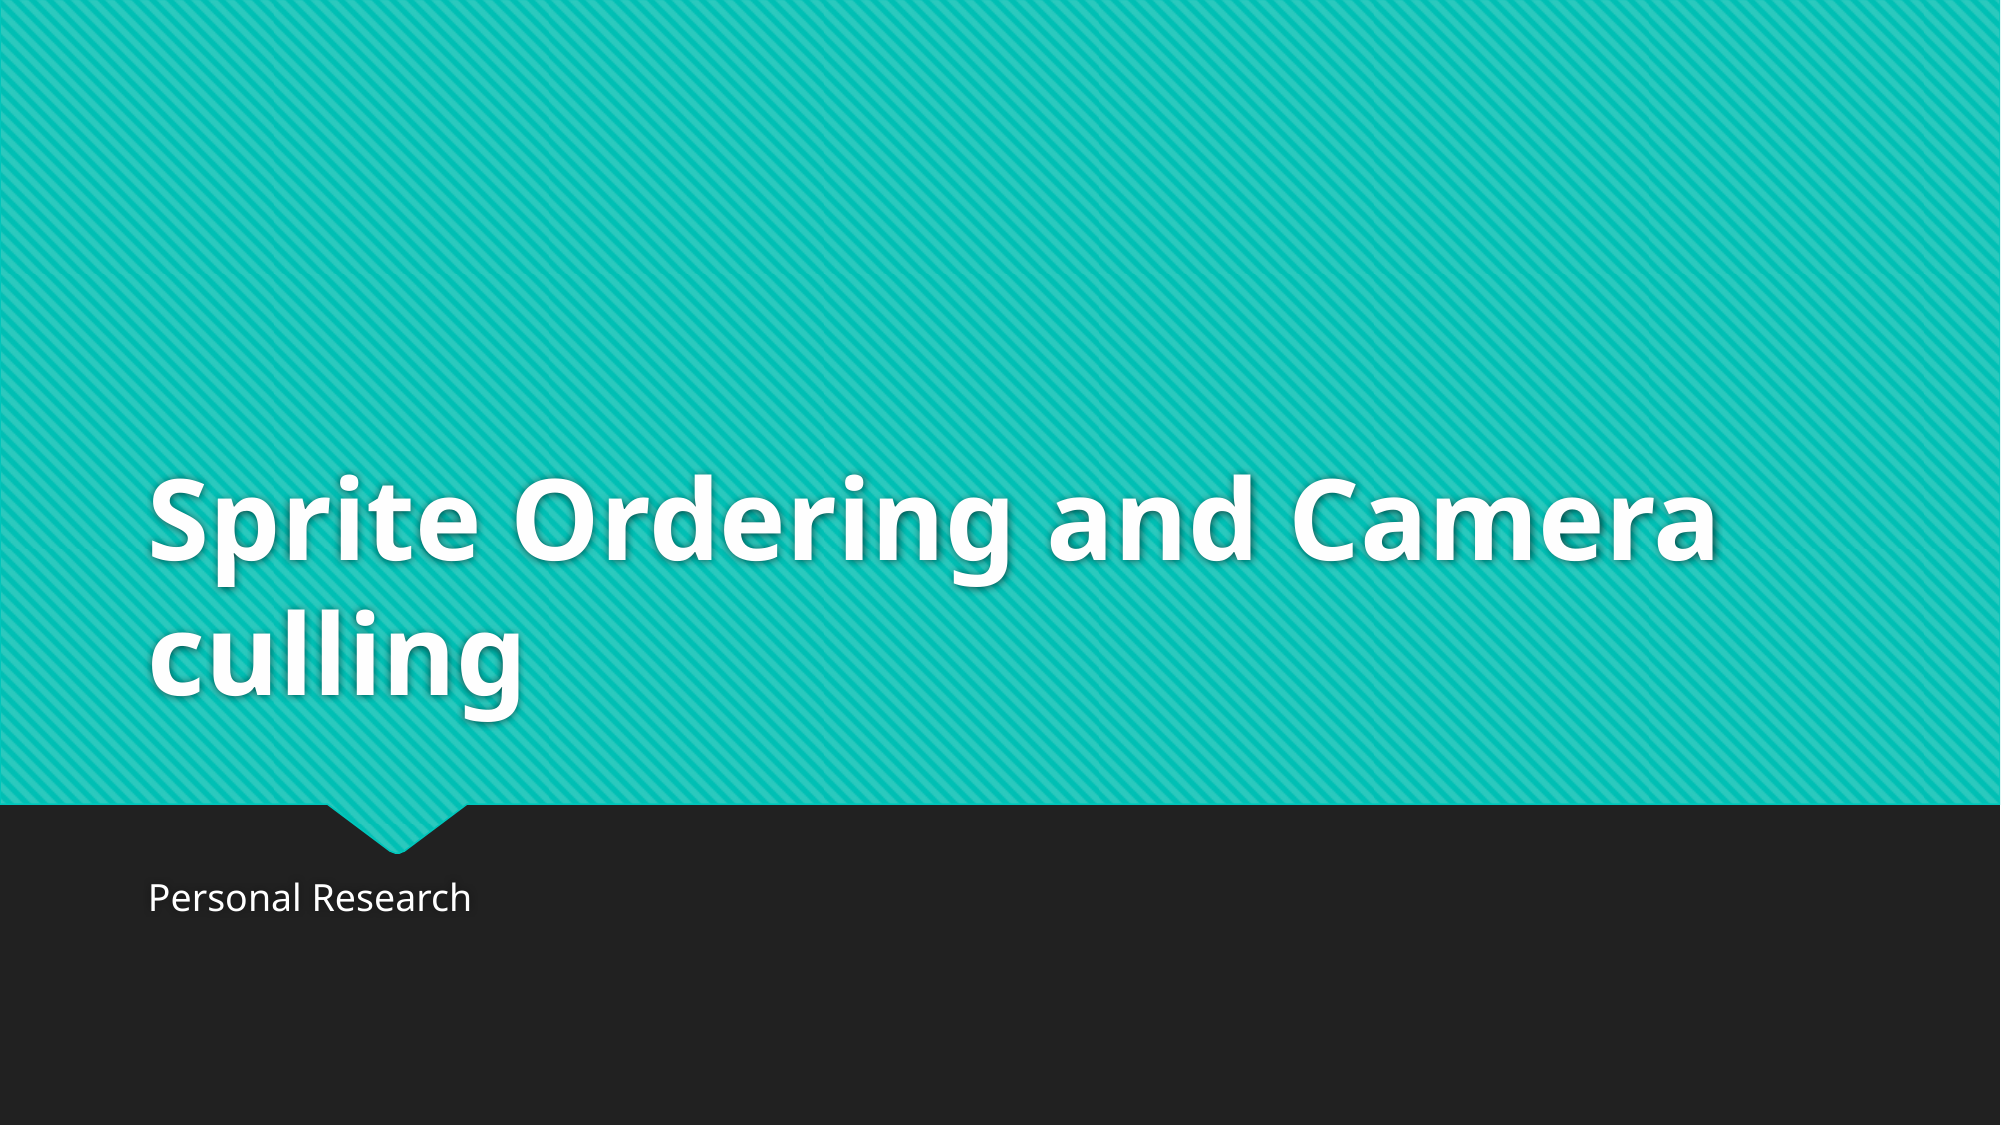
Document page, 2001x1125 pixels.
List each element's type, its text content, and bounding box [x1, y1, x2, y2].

subtitle Personal Research [132, 866, 1868, 938]
title Sprite Ordering and Camera culling [132, 237, 1868, 726]
